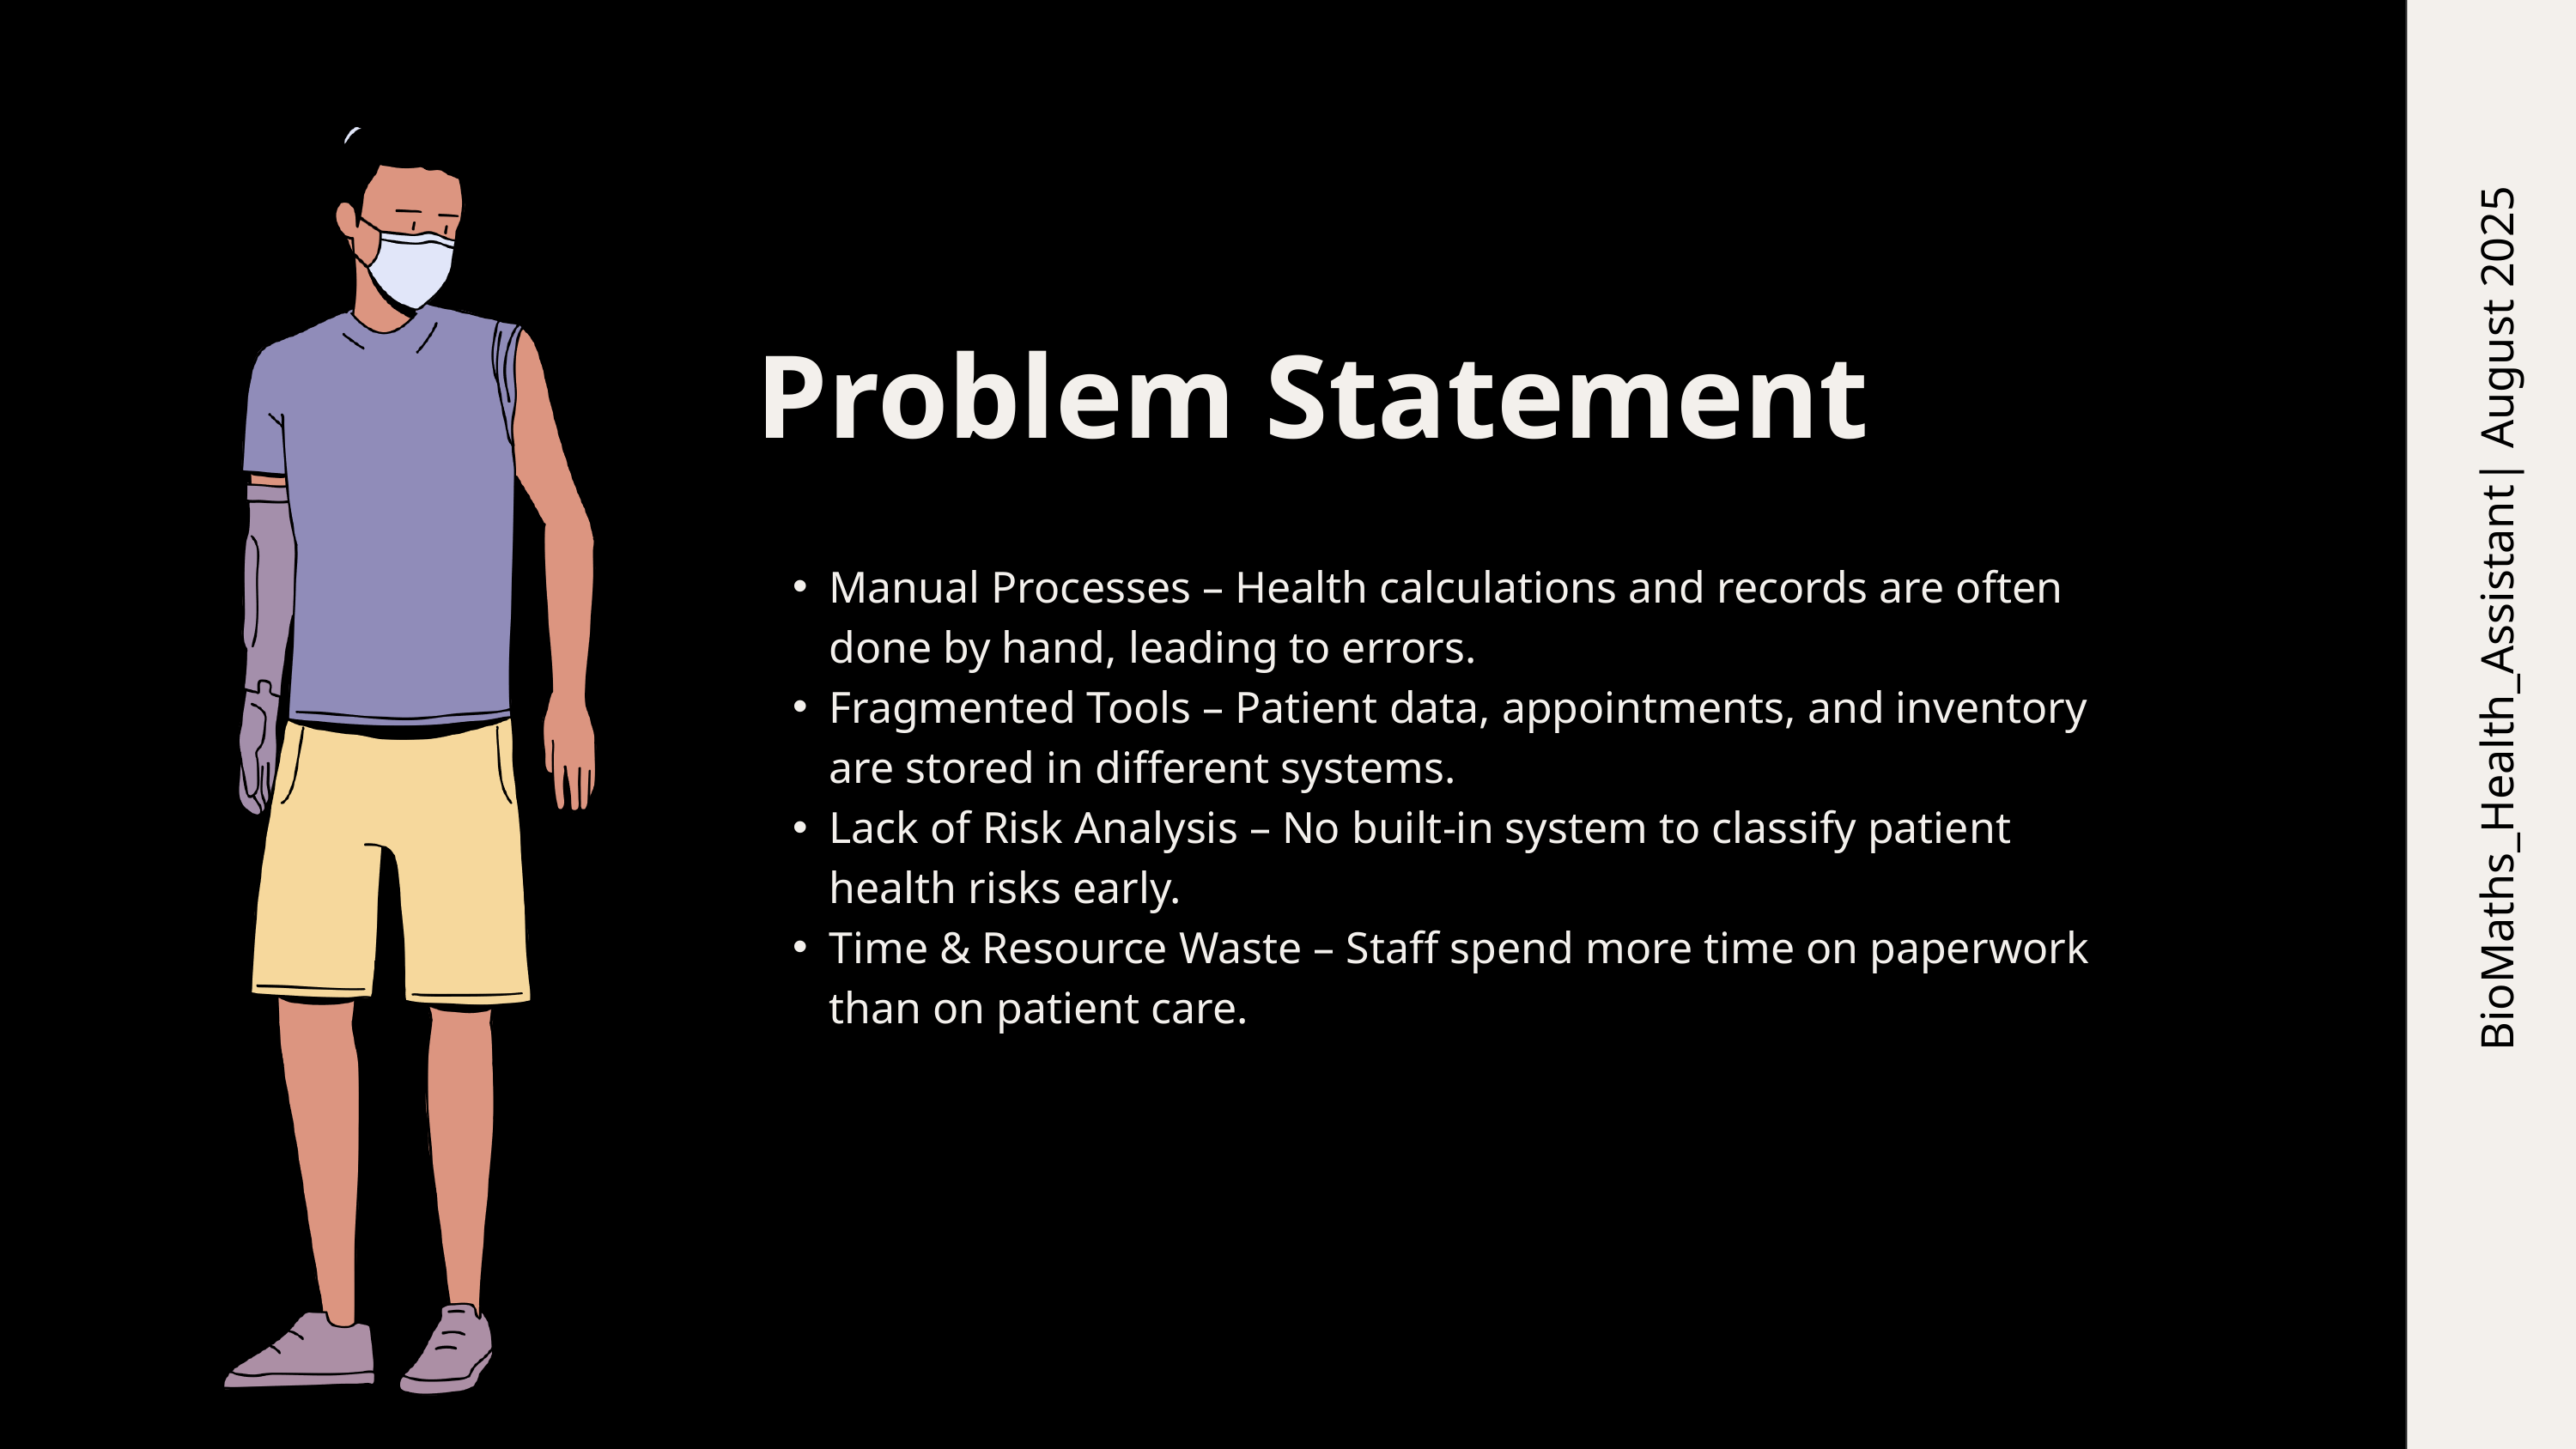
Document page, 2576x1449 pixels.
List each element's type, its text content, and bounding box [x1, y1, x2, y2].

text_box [2404, 0, 2576, 1449]
text_box Manual Processes – Health calculations and records are often done by hand, leading to errors. Fragmented Tools – Patient data, appointments, and inventory are stored in different systems. Lack of Risk Analysis – No built-in system to classify patient health risks early. Time & Resource Waste – Staff spend more time on paperwork than on patient care. [756, 551, 2122, 1093]
text_box Problem Statement [756, 300, 2007, 461]
text_box [220, 101, 599, 1397]
